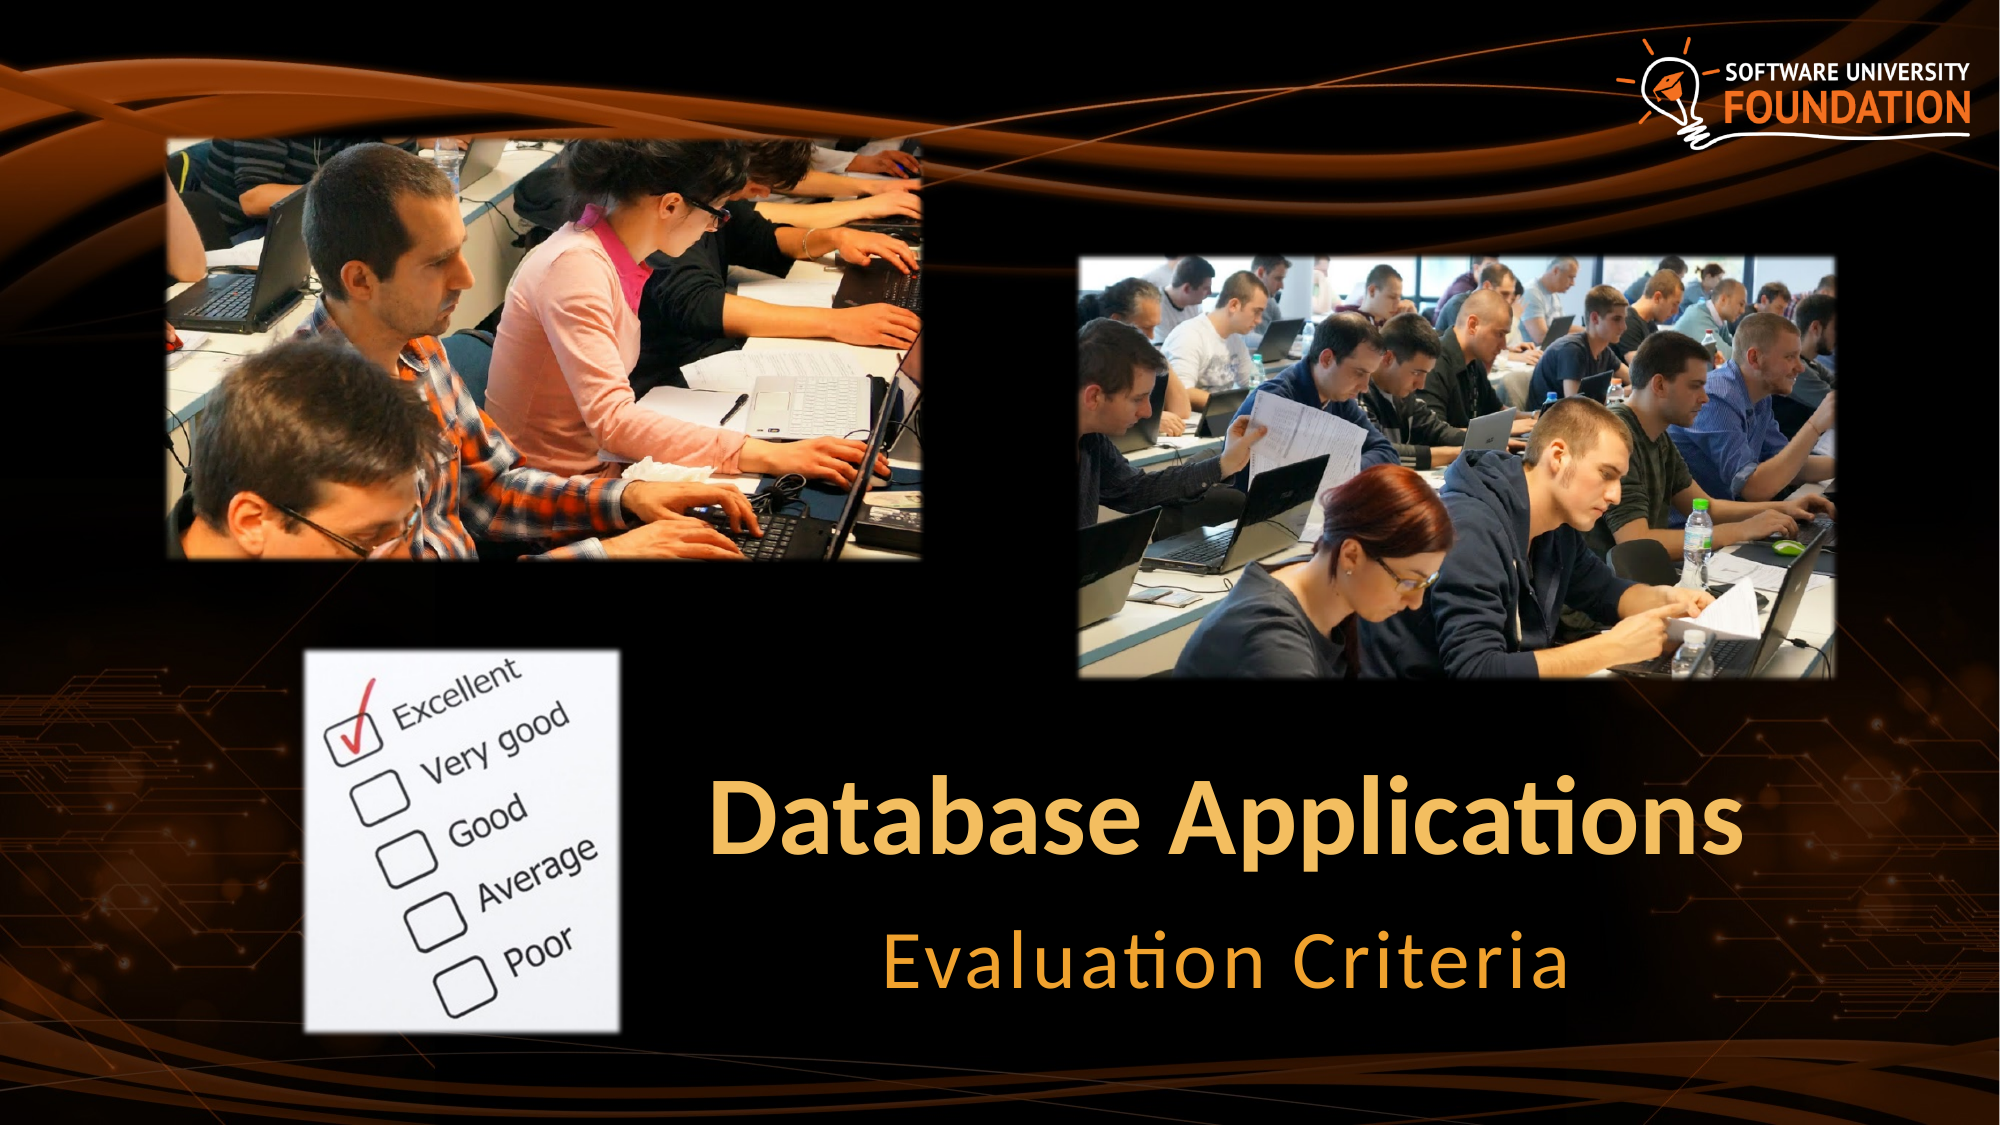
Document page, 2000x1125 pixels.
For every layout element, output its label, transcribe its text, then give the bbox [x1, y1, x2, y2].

picture [0, 0, 2000, 1125]
list Evaluation Criteria [637, 894, 1817, 1007]
title Database Applications [637, 750, 1817, 885]
